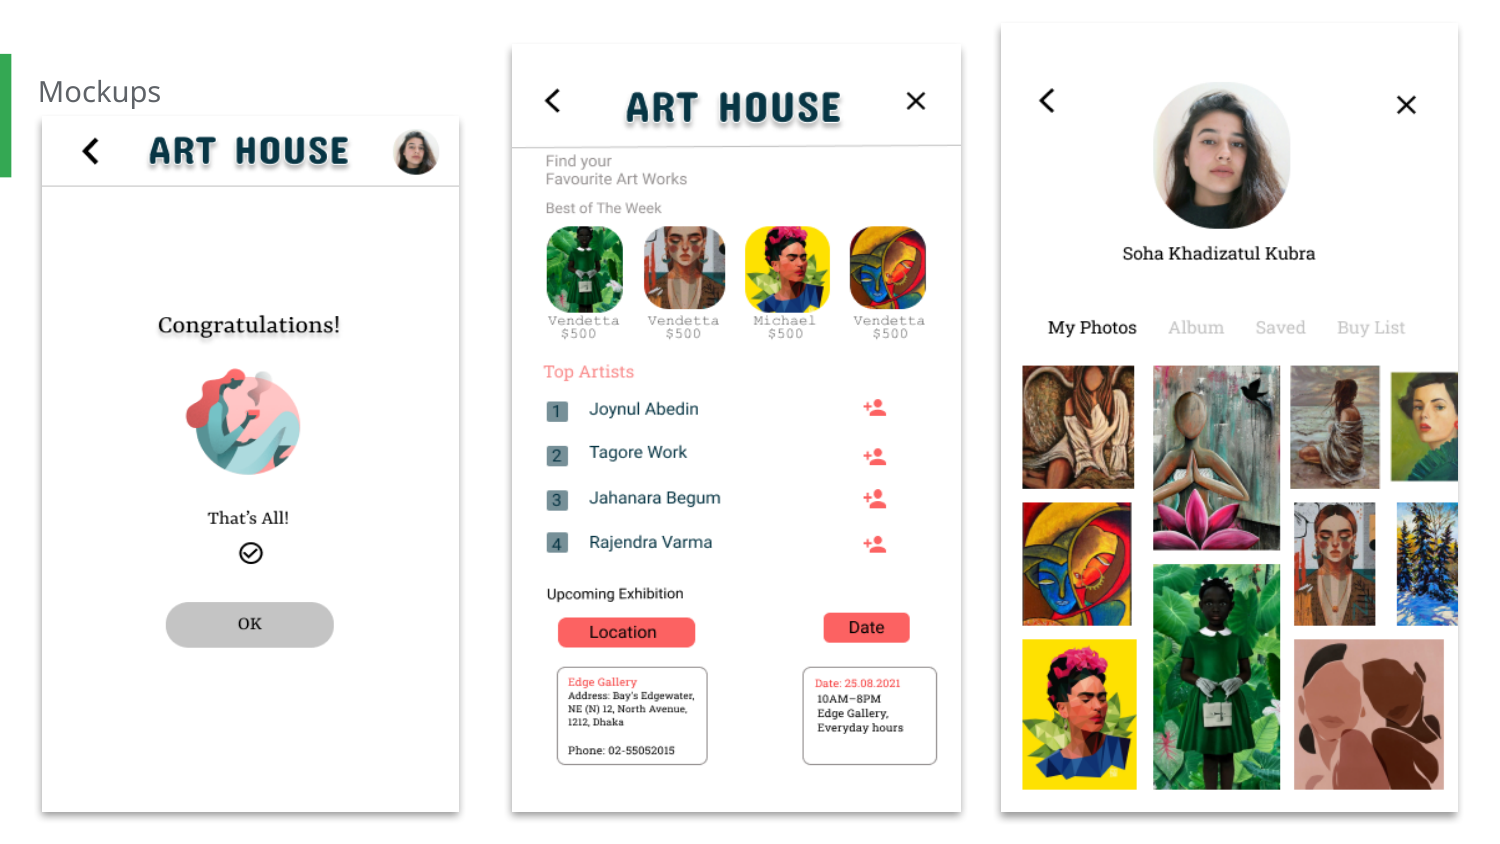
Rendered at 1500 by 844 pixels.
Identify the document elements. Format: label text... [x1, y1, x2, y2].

picture [1001, 22, 1458, 812]
picture [42, 116, 460, 813]
picture [512, 44, 961, 813]
text_box Mockups [23, 65, 188, 116]
